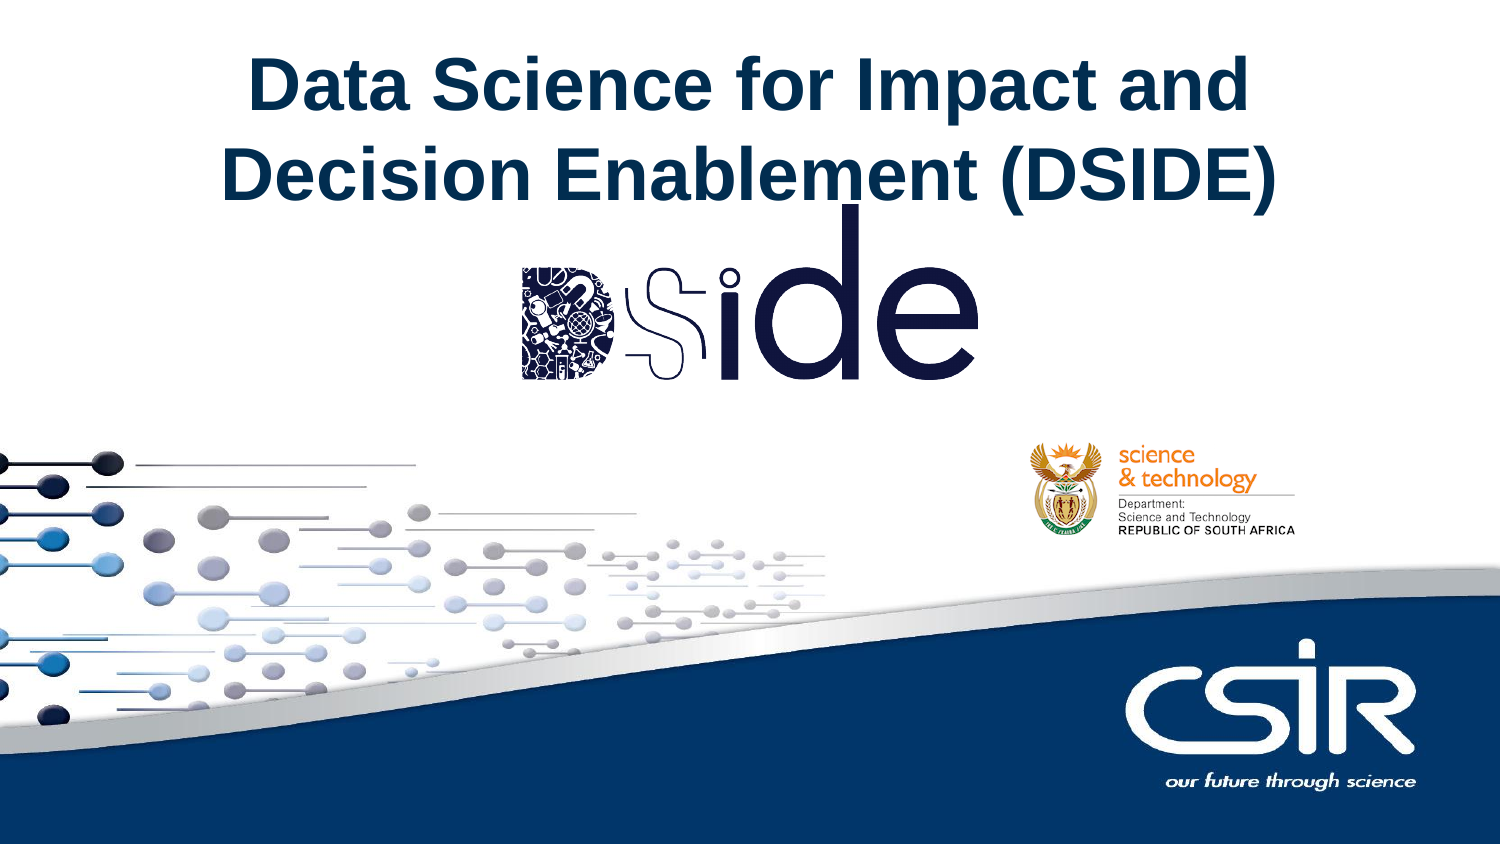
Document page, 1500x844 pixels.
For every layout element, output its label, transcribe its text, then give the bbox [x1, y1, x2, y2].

title Data Science for Impact and Decision Enablement (DSIDE) [112, 34, 1388, 216]
picture [0, 0, 1500, 844]
